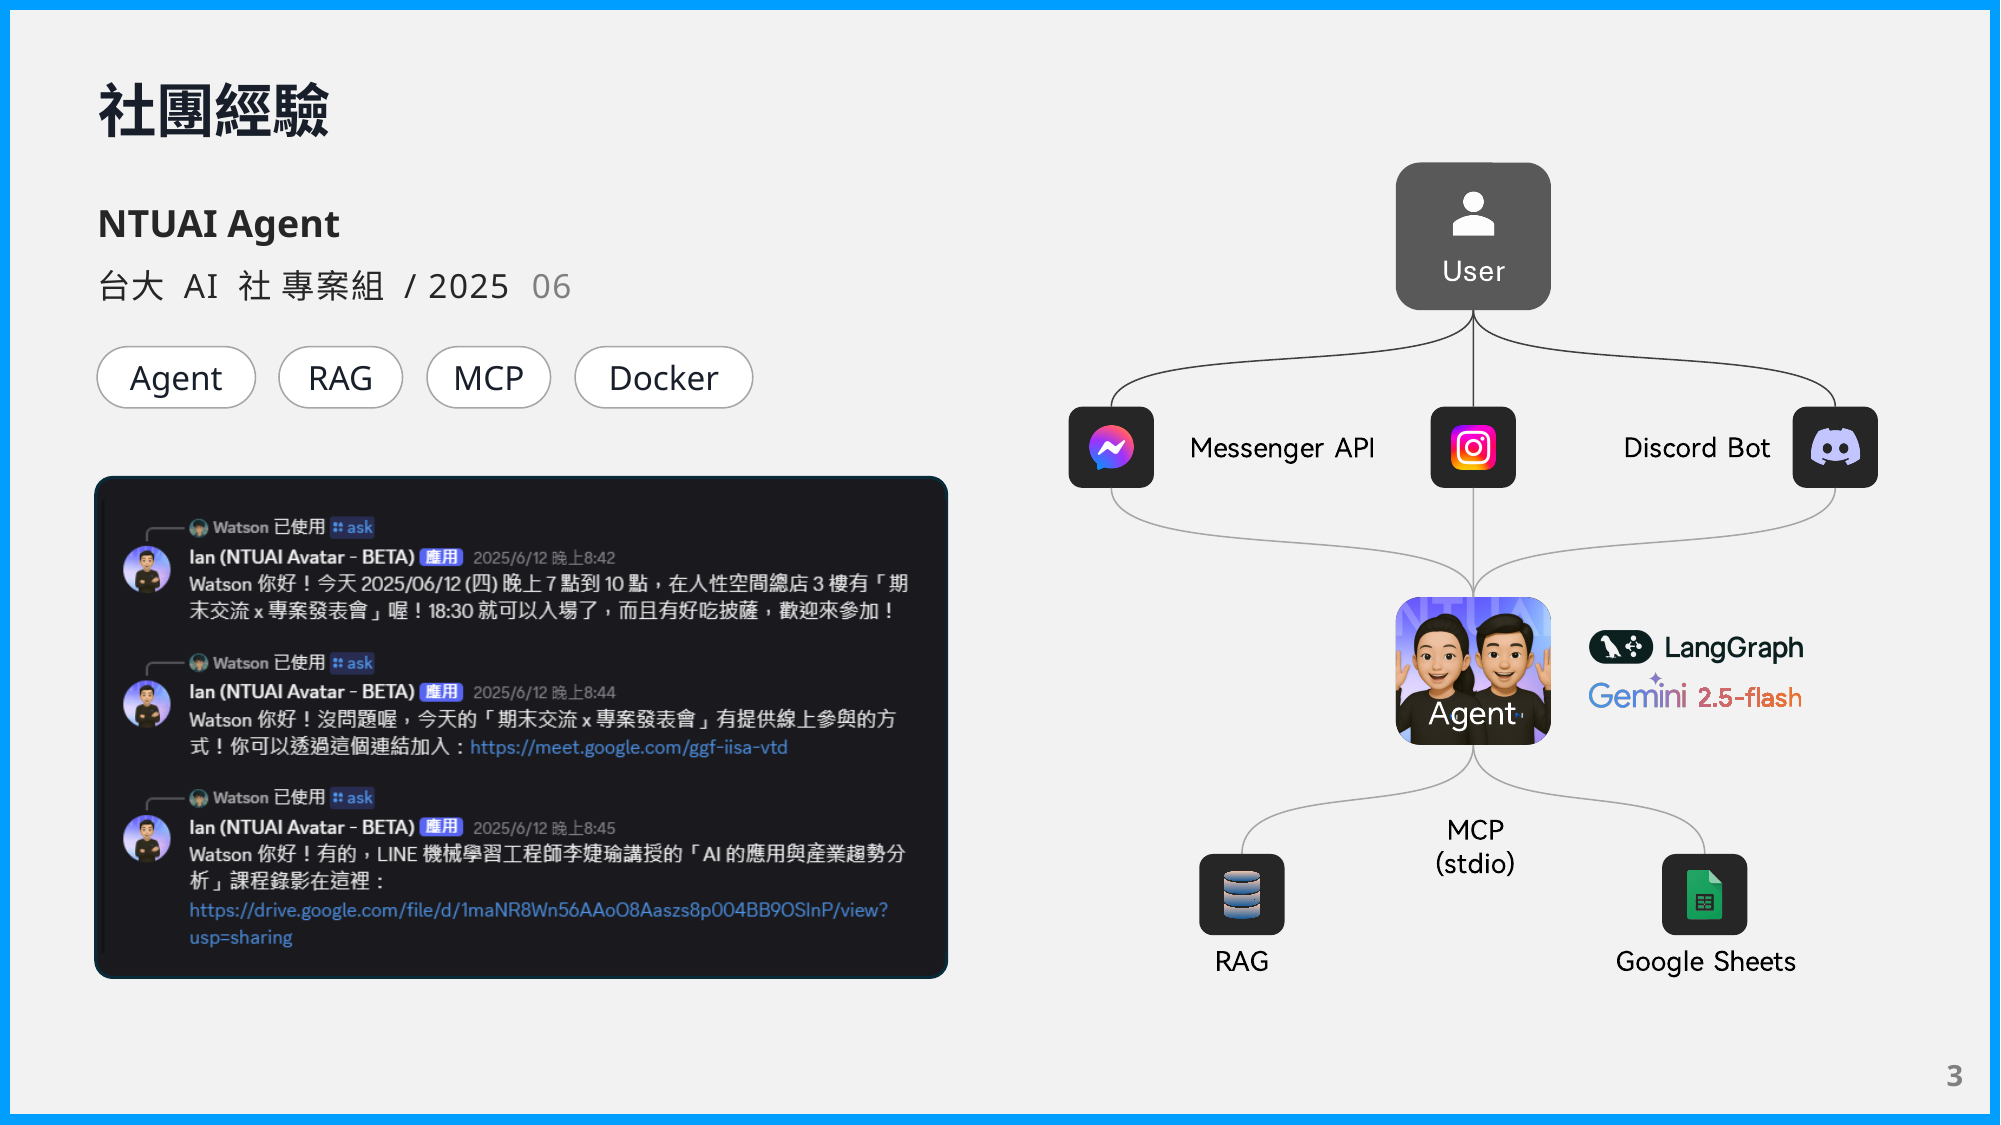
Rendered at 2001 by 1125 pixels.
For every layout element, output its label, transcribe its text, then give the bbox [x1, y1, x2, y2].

slide_number 3 [1945, 751, 1964, 1125]
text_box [95, 476, 948, 978]
text_box Docker [573, 345, 755, 410]
text_box 台大 AI 社 專案組 / 2025 06 [97, 271, 800, 306]
text_box NTUAI Agent [97, 200, 800, 246]
text_box RAG [277, 345, 405, 410]
text_box MCP [425, 345, 553, 410]
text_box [1068, 161, 1879, 978]
text_box 社團經驗 [98, 73, 332, 144]
text_box [0, 0, 2000, 1125]
text_box Agent [95, 345, 258, 410]
